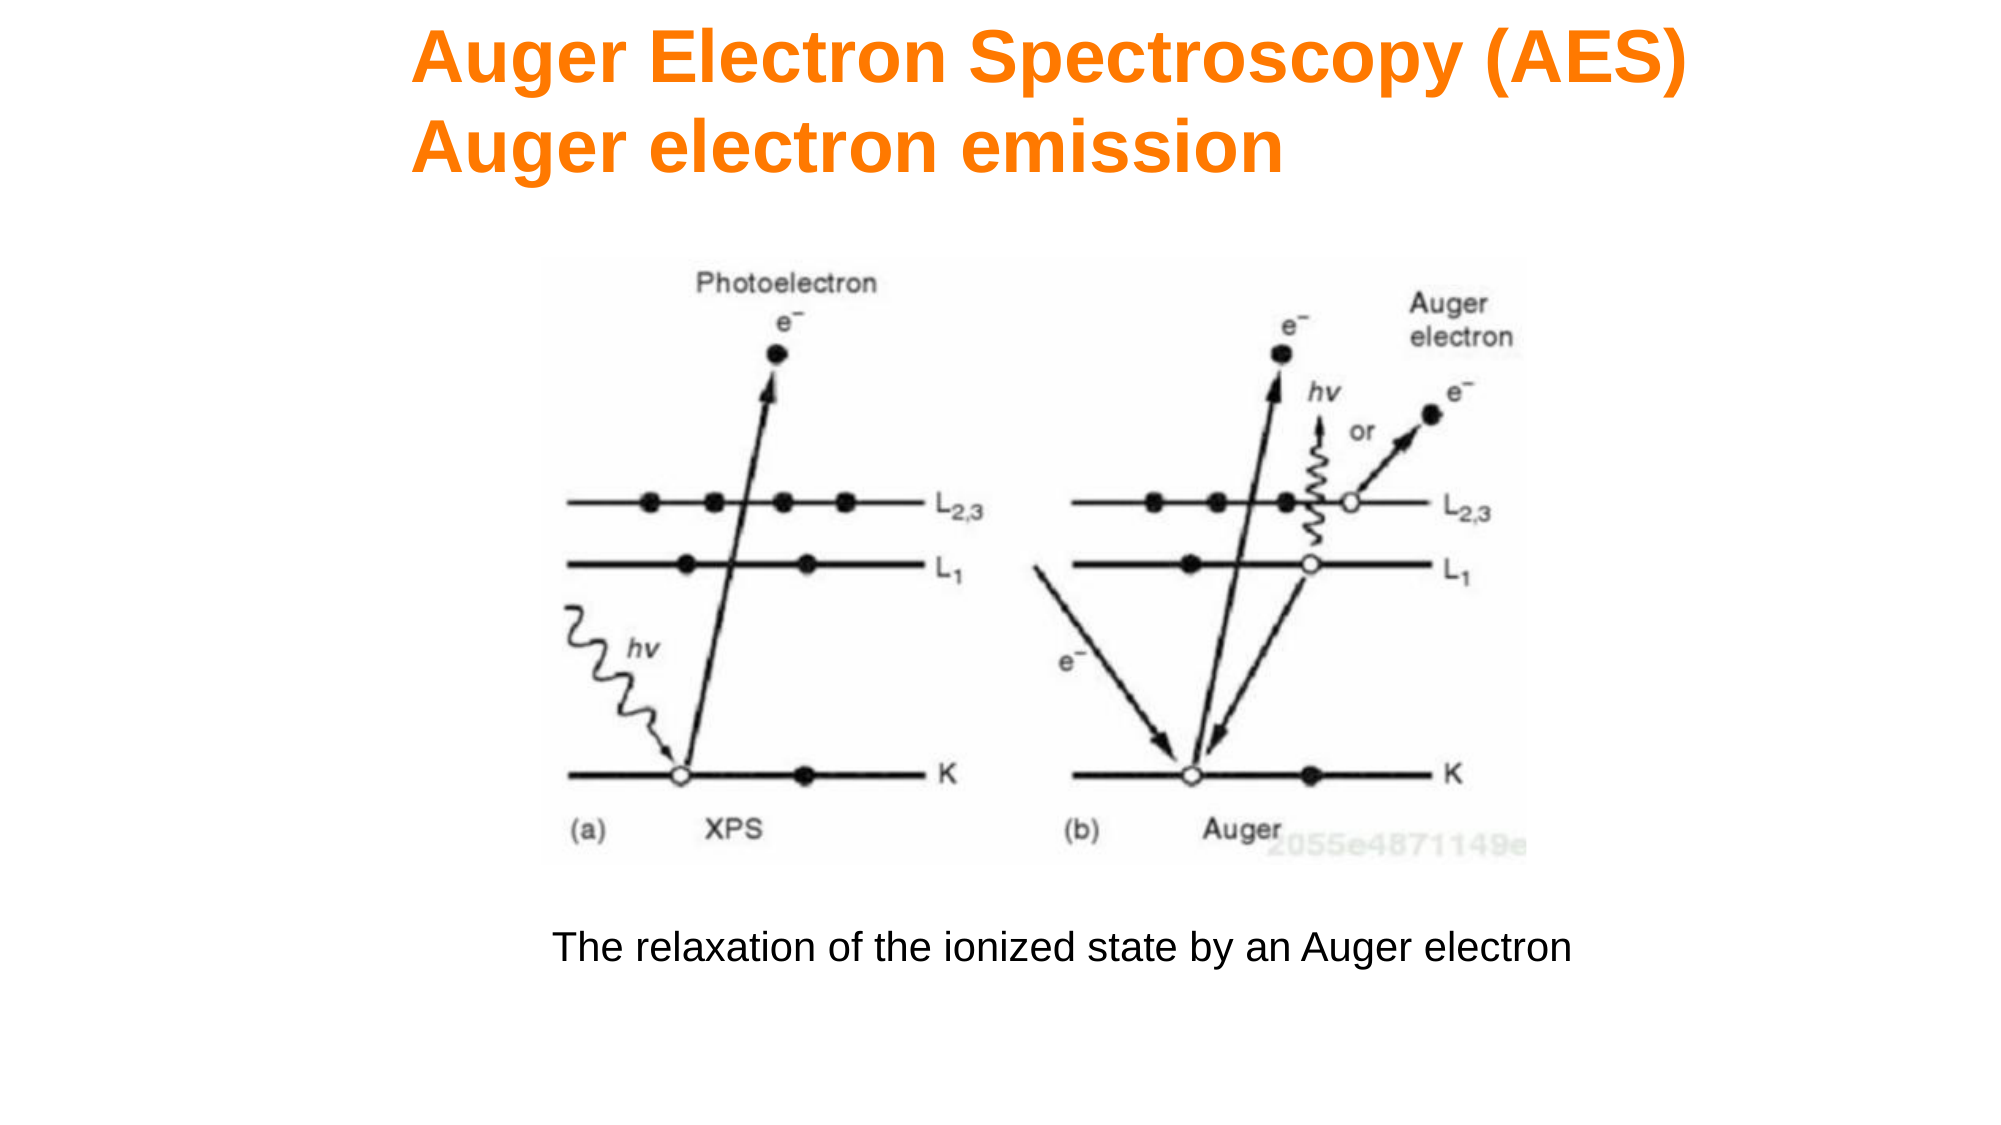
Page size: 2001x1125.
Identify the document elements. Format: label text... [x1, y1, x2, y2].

text_box Auger Electron Spectroscopy (AES) Auger electron emission [396, 0, 1730, 195]
text_box The relaxation of the ionized state by an Auger electron [537, 911, 1589, 977]
picture [541, 257, 1527, 865]
